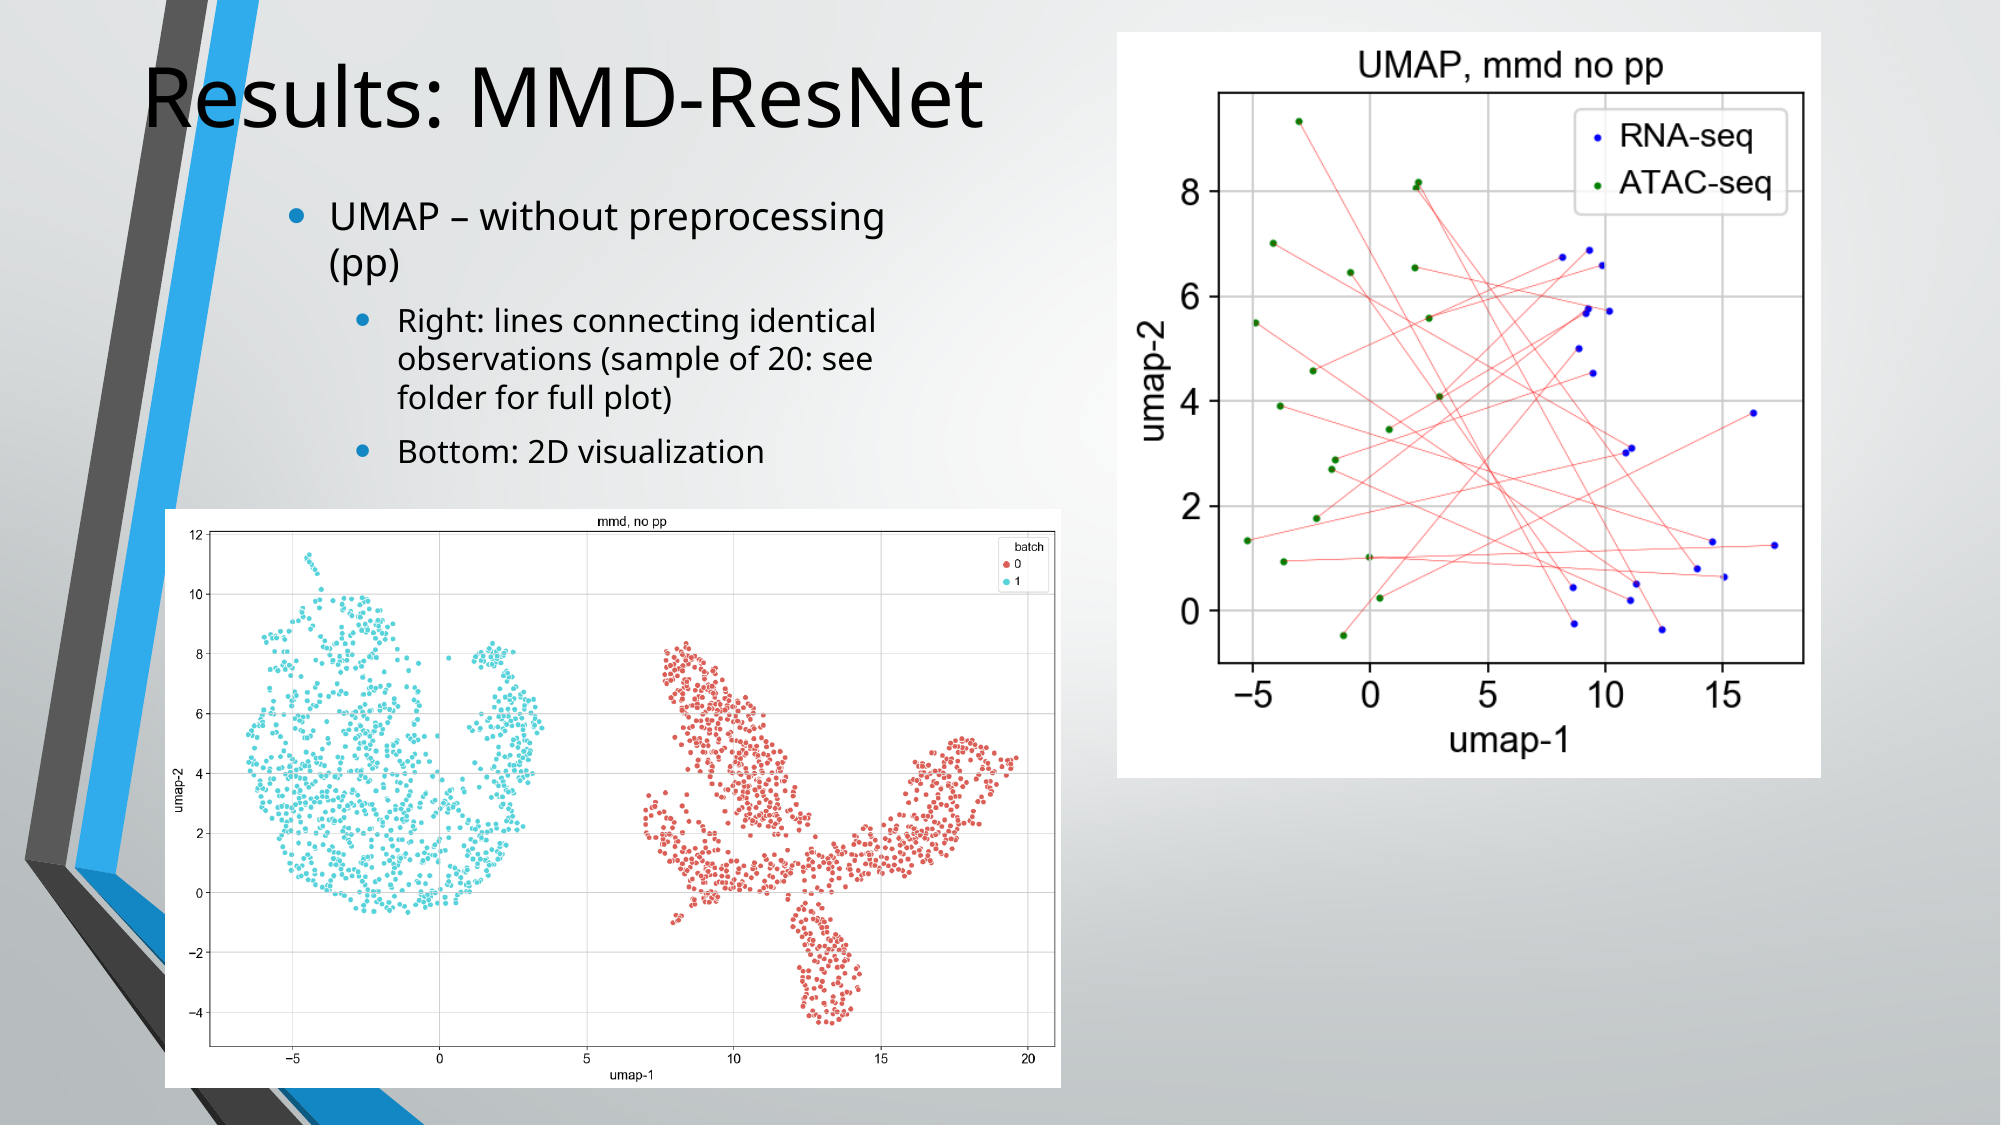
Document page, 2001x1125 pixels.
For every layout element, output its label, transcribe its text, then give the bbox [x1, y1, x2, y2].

list UMAP – without preprocessing (pp) Right: lines connecting identical observations (sample of 20: see folder for full plot) Bottom: 2D visualization [271, 183, 945, 479]
title Results: MMD-ResNet [0, 0, 1127, 189]
picture [1116, 32, 1821, 779]
picture [164, 509, 1061, 1088]
